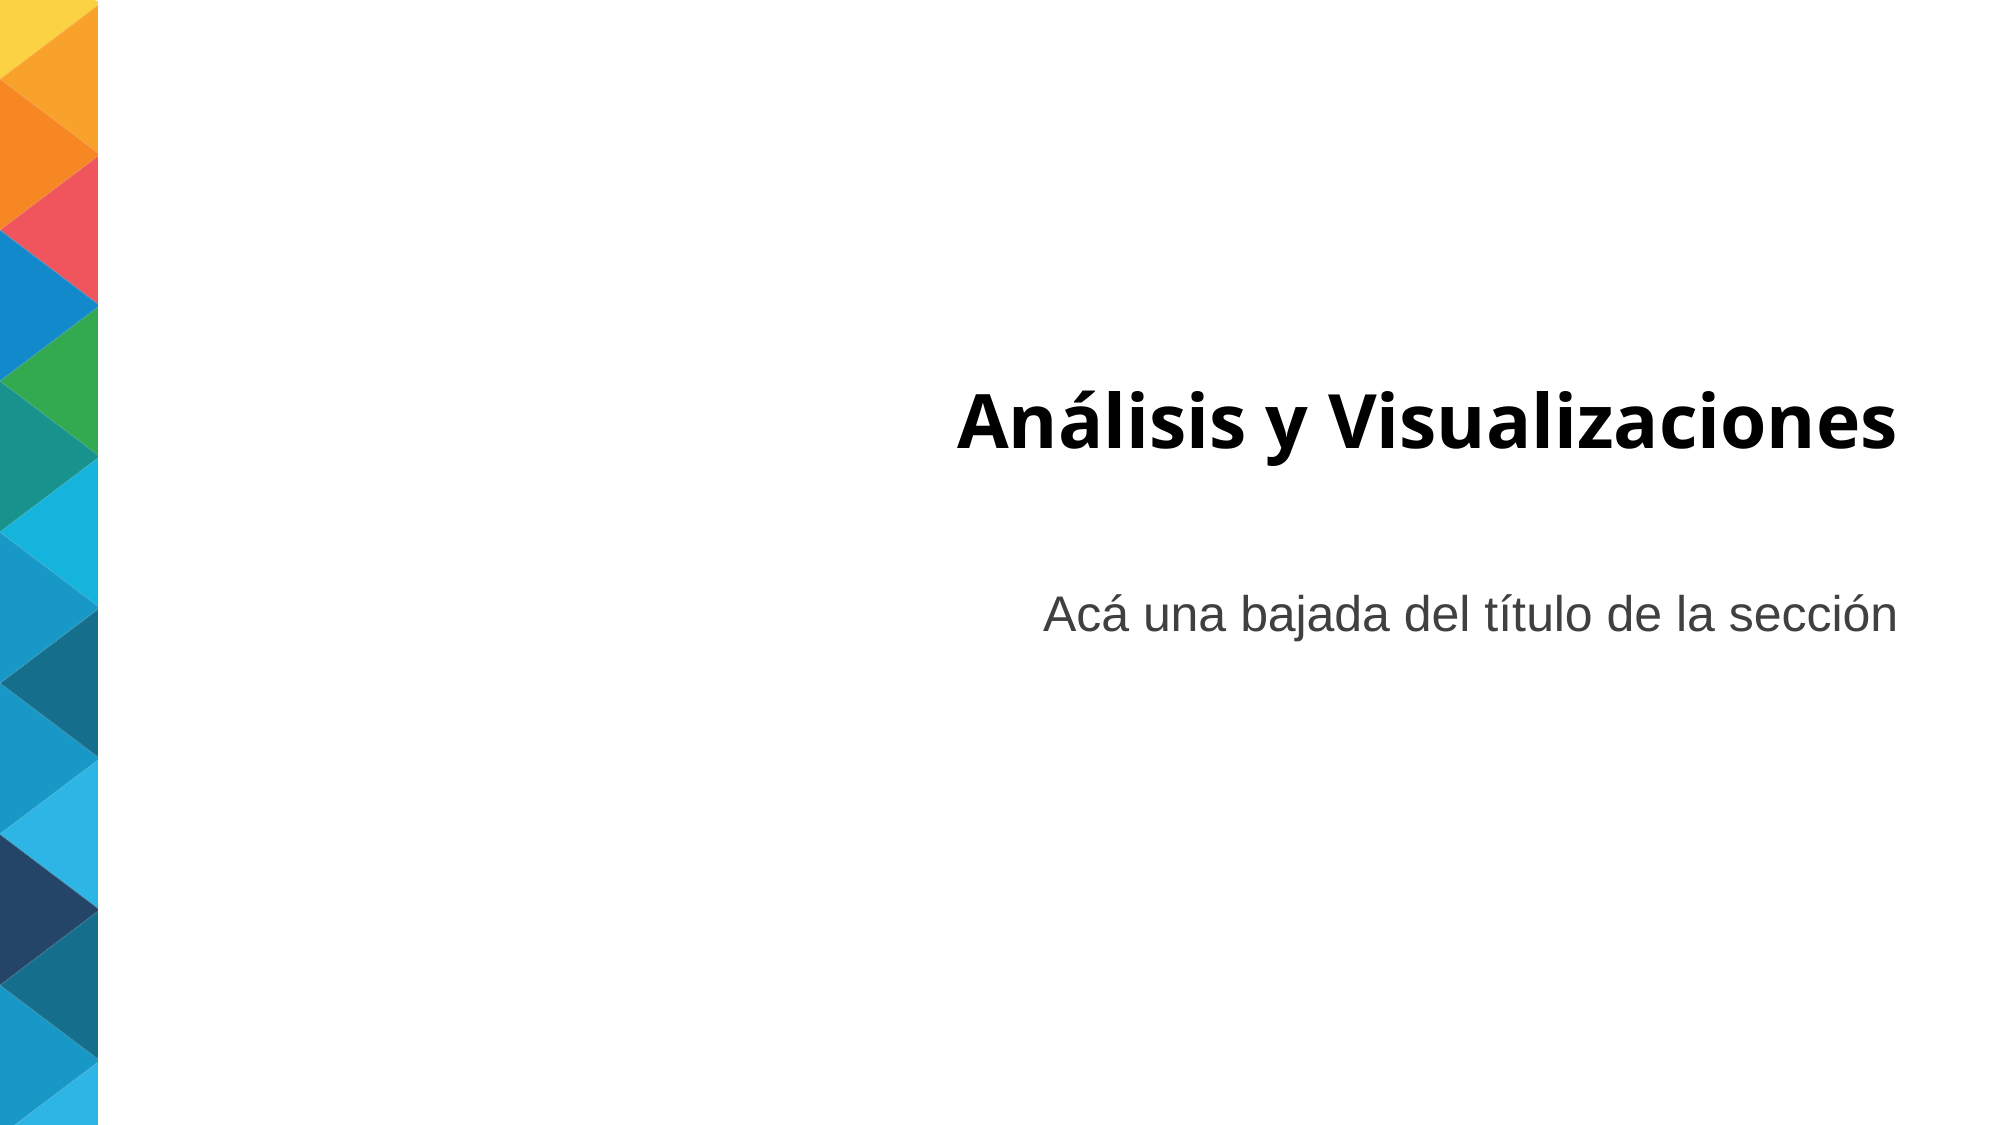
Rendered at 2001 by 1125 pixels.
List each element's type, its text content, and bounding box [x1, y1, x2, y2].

subtitle Acá una bajada del título de la sección [413, 580, 1914, 713]
title Análisis y Visualizaciones [316, 376, 1914, 563]
